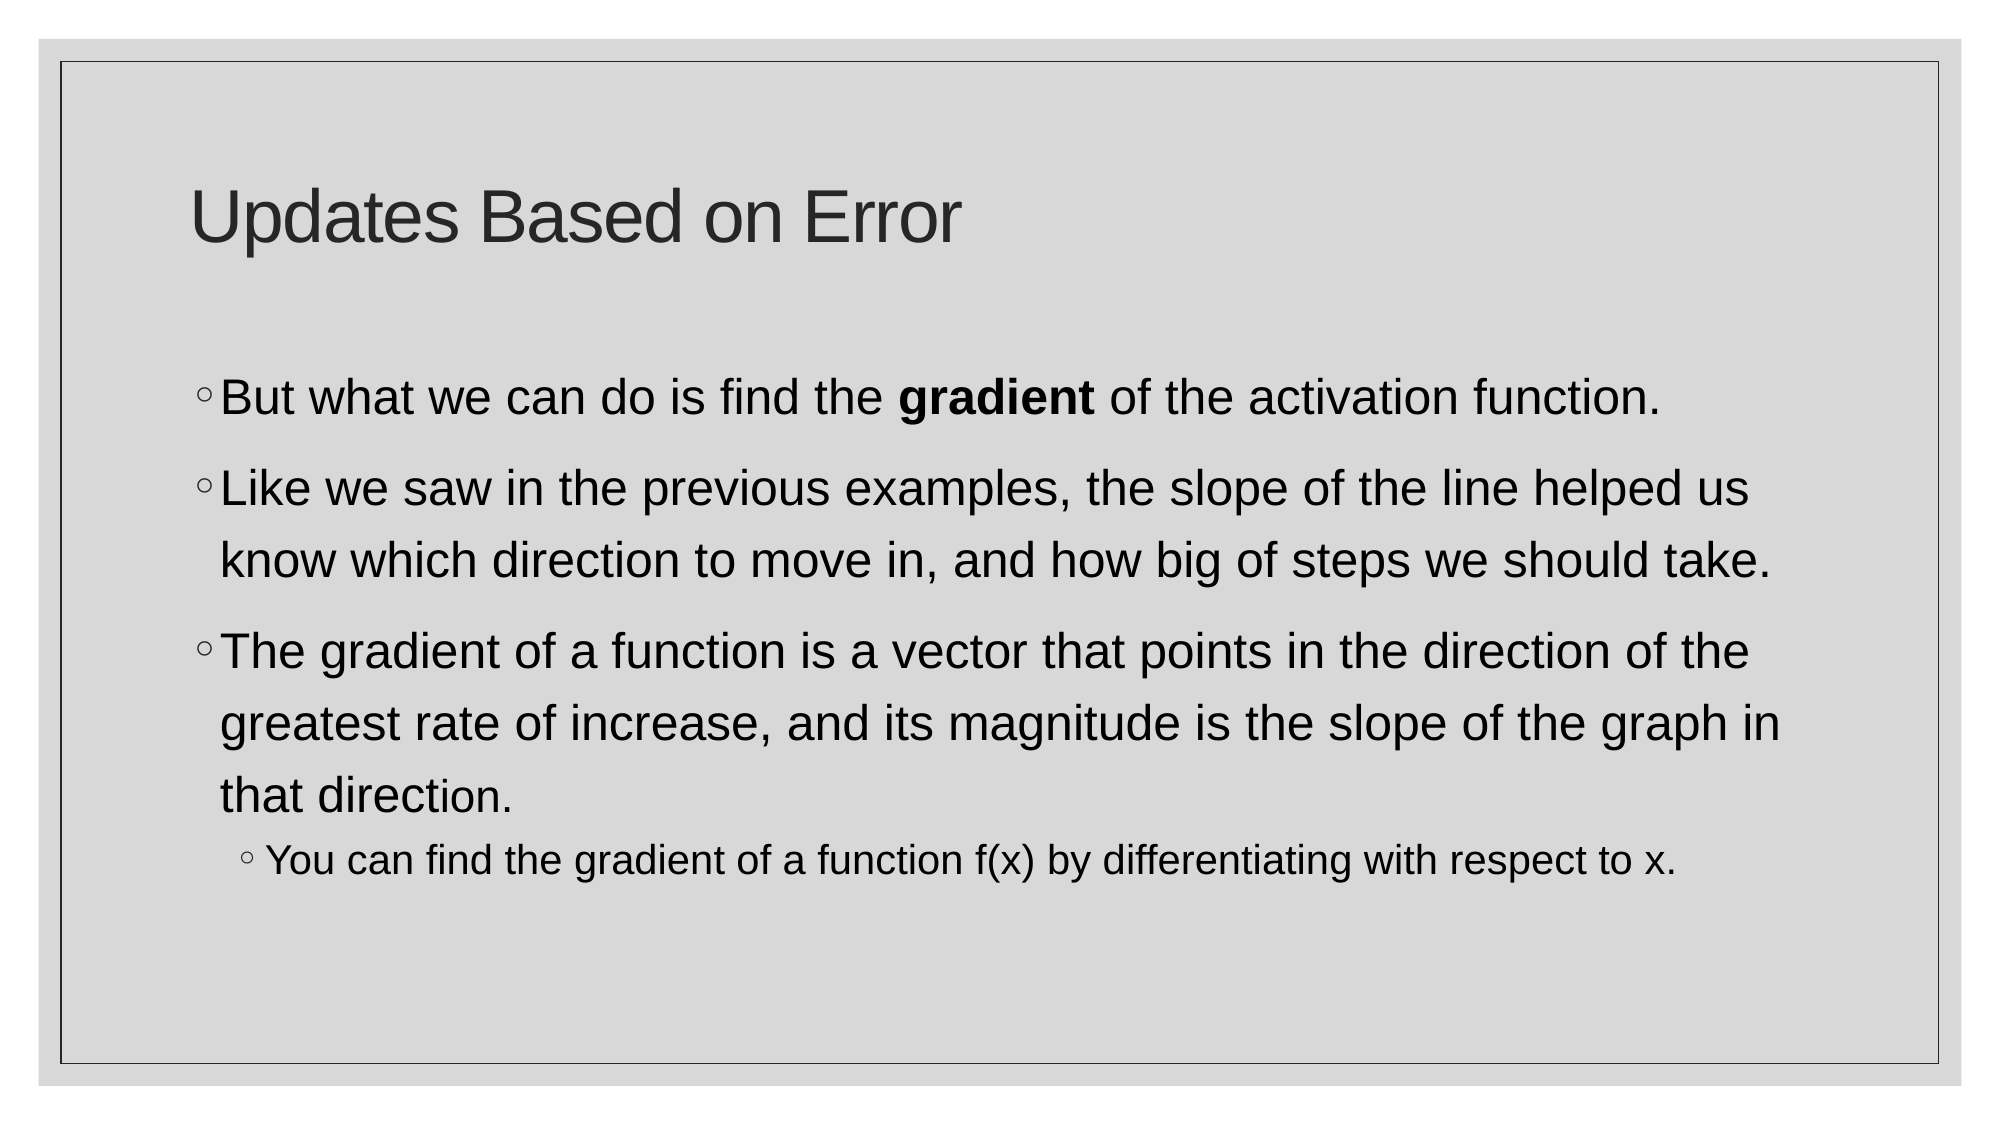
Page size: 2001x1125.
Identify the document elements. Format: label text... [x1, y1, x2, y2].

title Updates Based on Error [174, 105, 1825, 331]
list But what we can do is find the gradient of the activation function. Like we saw in the previous examples, the slope of the line helped us know which direction to move in, and how big of steps we should take. The gradient of a function is a vector that points in the direction of the greatest rate of increase, and its magnitude is the slope of the graph in that direction. You can find the gradient of a function f(x) by differentiating with respect to x. [174, 345, 1825, 977]
